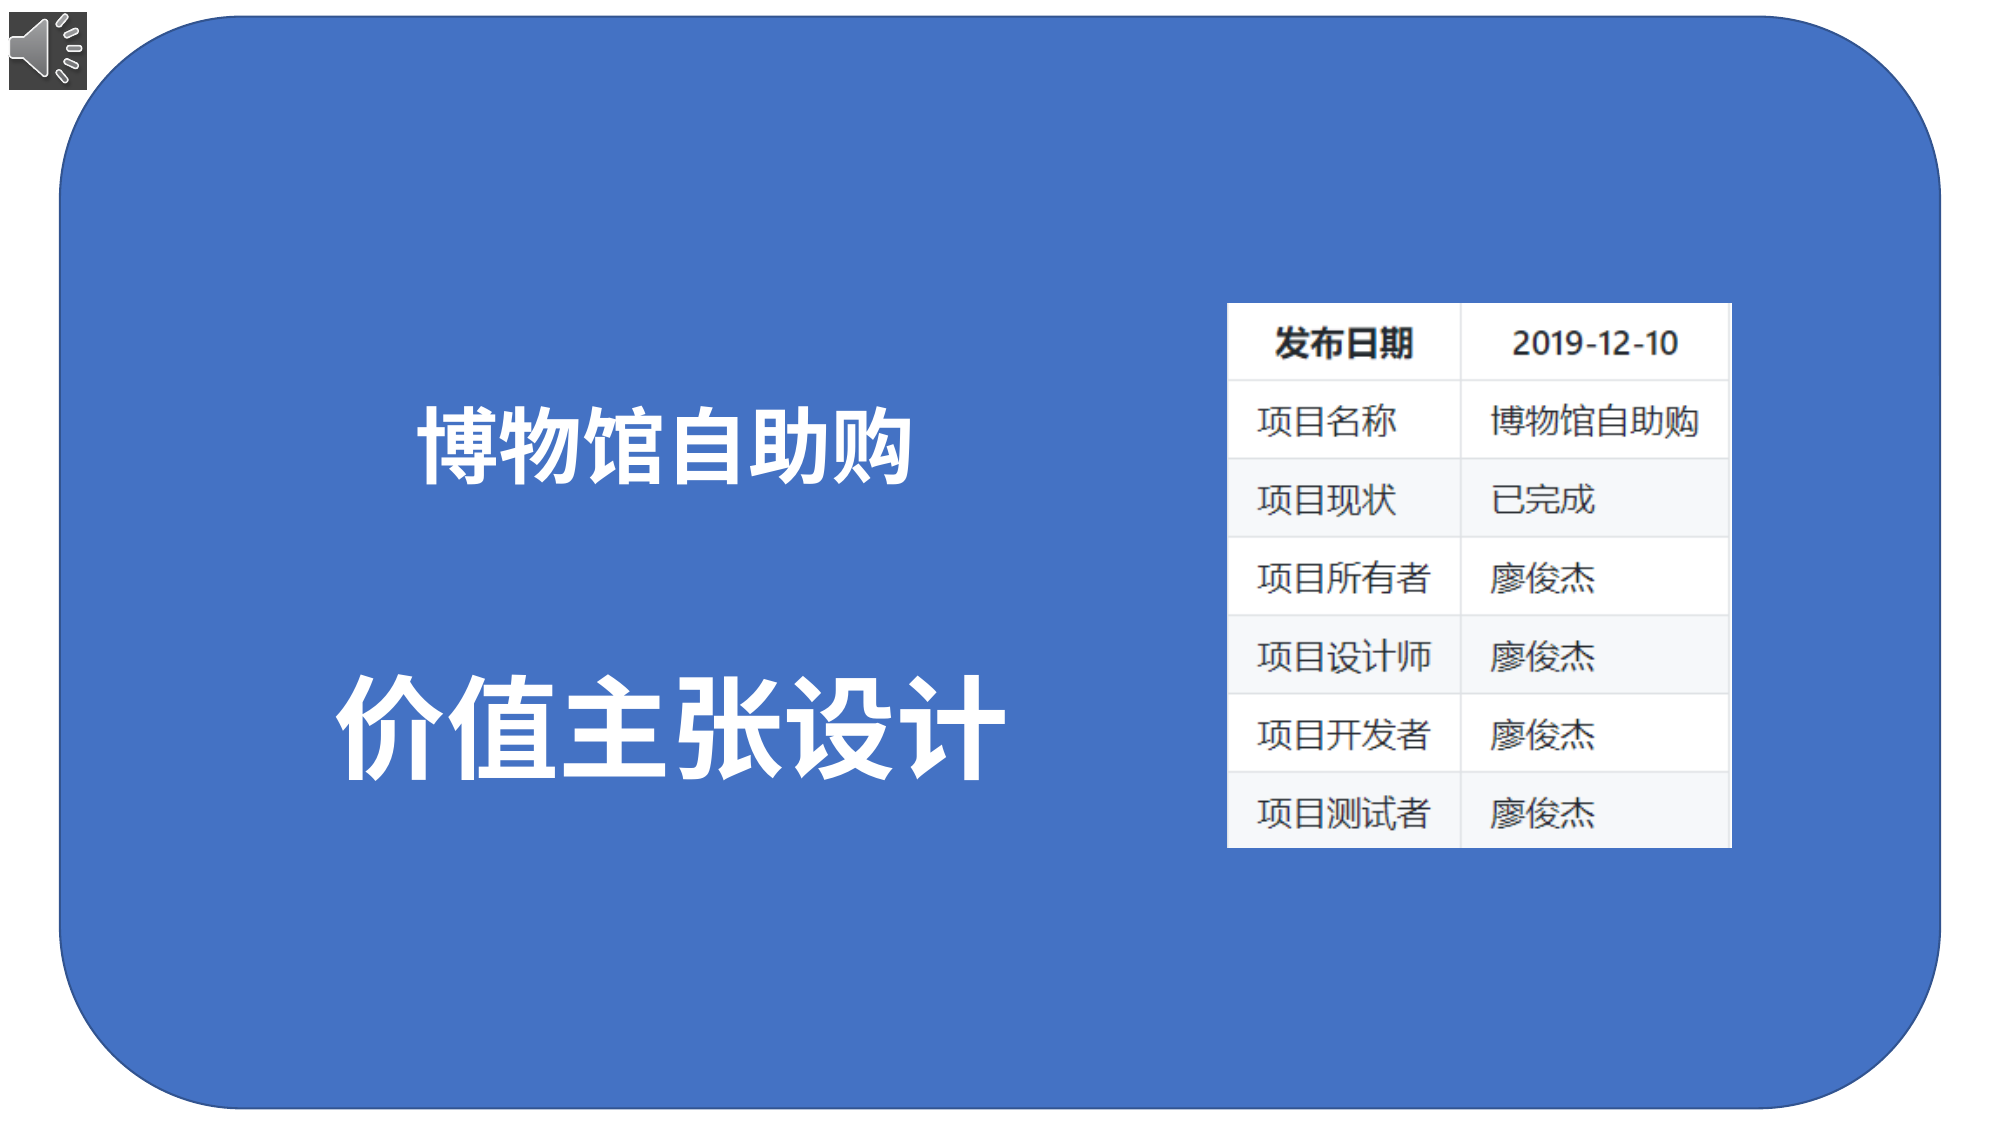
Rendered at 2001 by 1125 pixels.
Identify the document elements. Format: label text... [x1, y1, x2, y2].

text_box 博物馆自助购 [249, 386, 1081, 502]
text_box [58, 15, 1942, 1110]
picture [1227, 303, 1732, 848]
picture [7, 10, 88, 91]
text_box 价值主张设计 [305, 650, 1037, 801]
